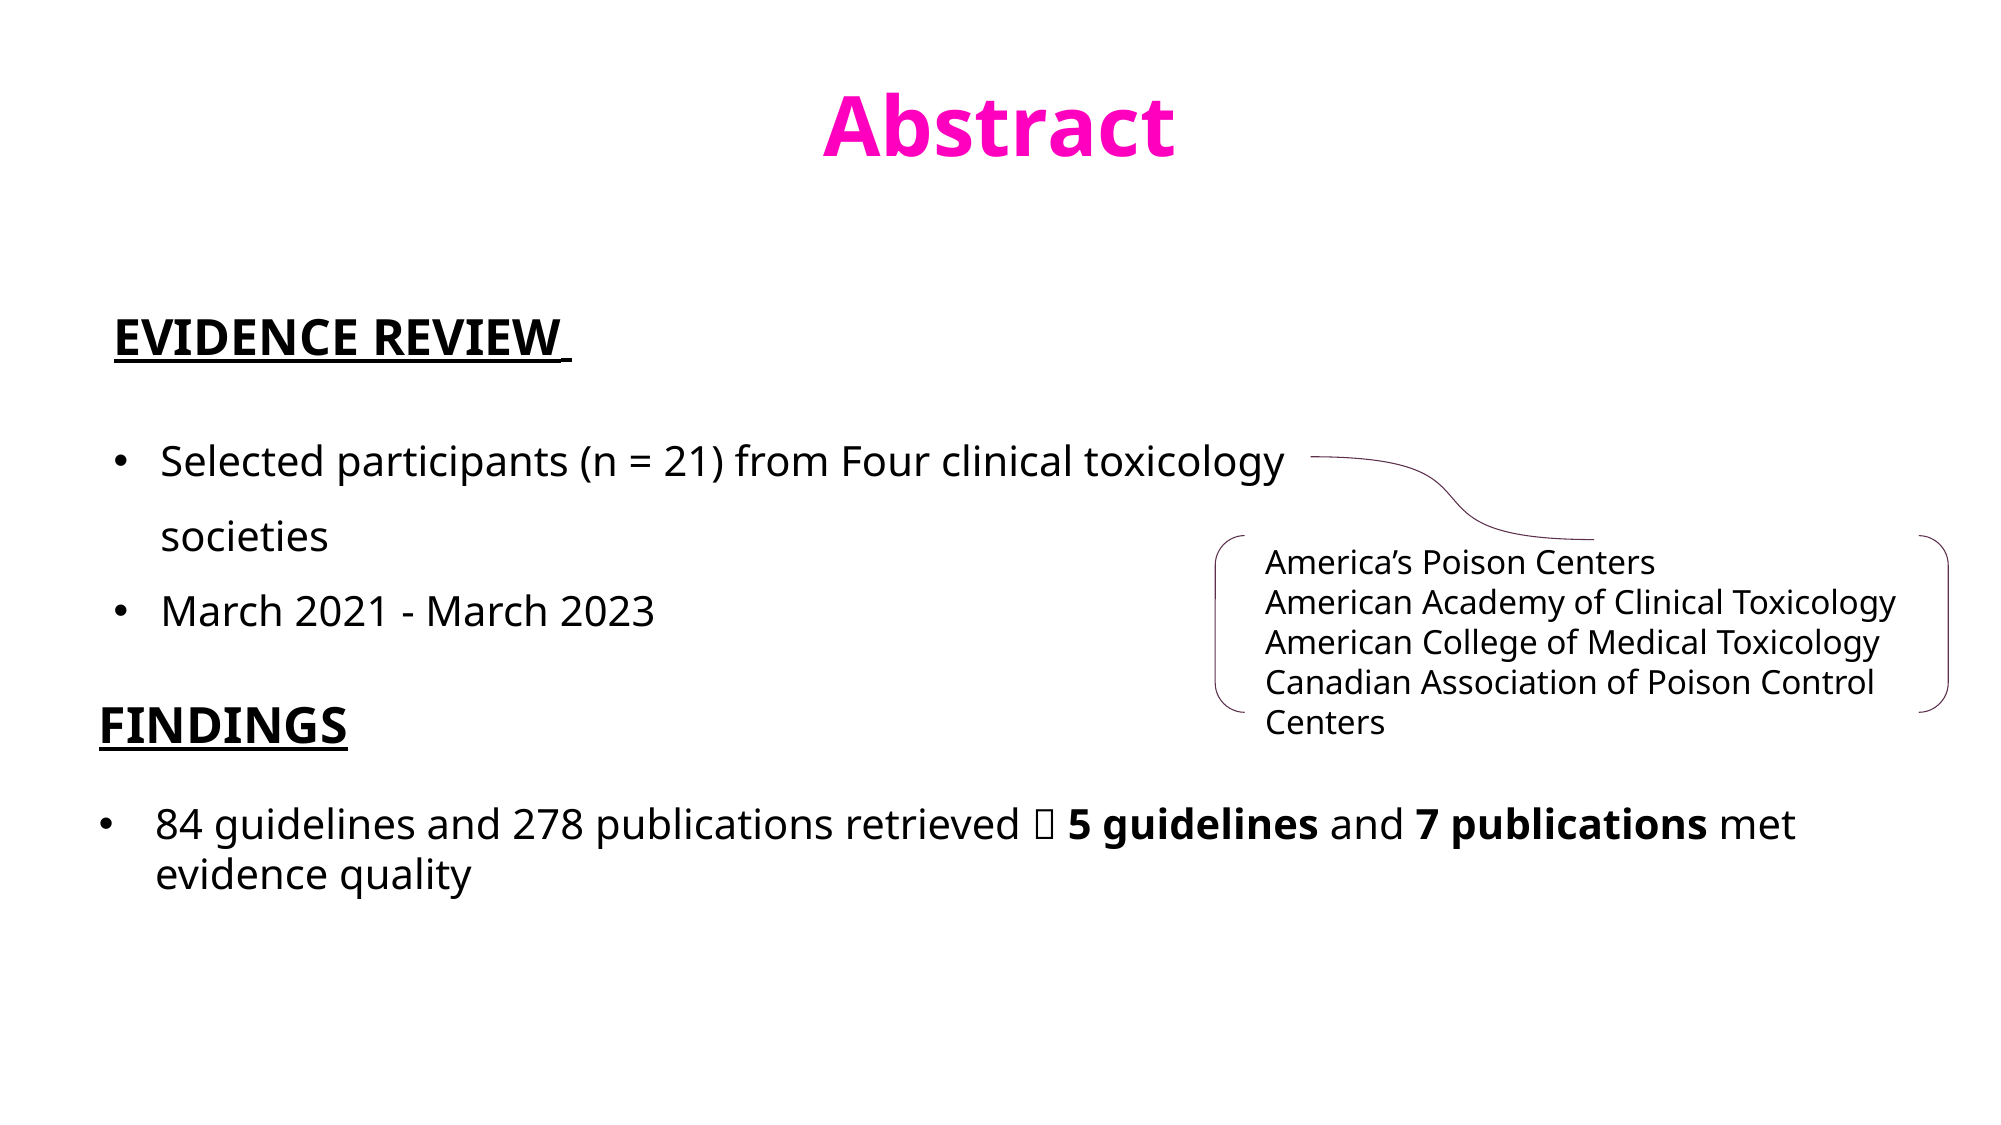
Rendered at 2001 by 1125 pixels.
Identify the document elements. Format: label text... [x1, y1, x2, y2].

text_box America’s Poison Centers American Academy of Clinical Toxicology American College of Medical Toxicology Canadian Association of Poison Control Centers [1250, 706, 1939, 749]
text_box [1214, 535, 1949, 713]
text_box EVIDENCE REVIEW Selected participants (n = 21) from Four clinical toxicology societies March 2021 - March 2023 [98, 252, 1390, 643]
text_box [1310, 456, 1595, 540]
text_box America’s Poison Centers American Academy of Clinical Toxicology American College of Medical Toxicology Canadian Association of Poison Control Centers [1595, 533, 1939, 542]
text_box Abstract [721, 65, 1279, 181]
text_box FINDINGS 84 guidelines and 278 publications retrieved  5 guidelines and 7 publications met evidence quality [84, 685, 1883, 951]
